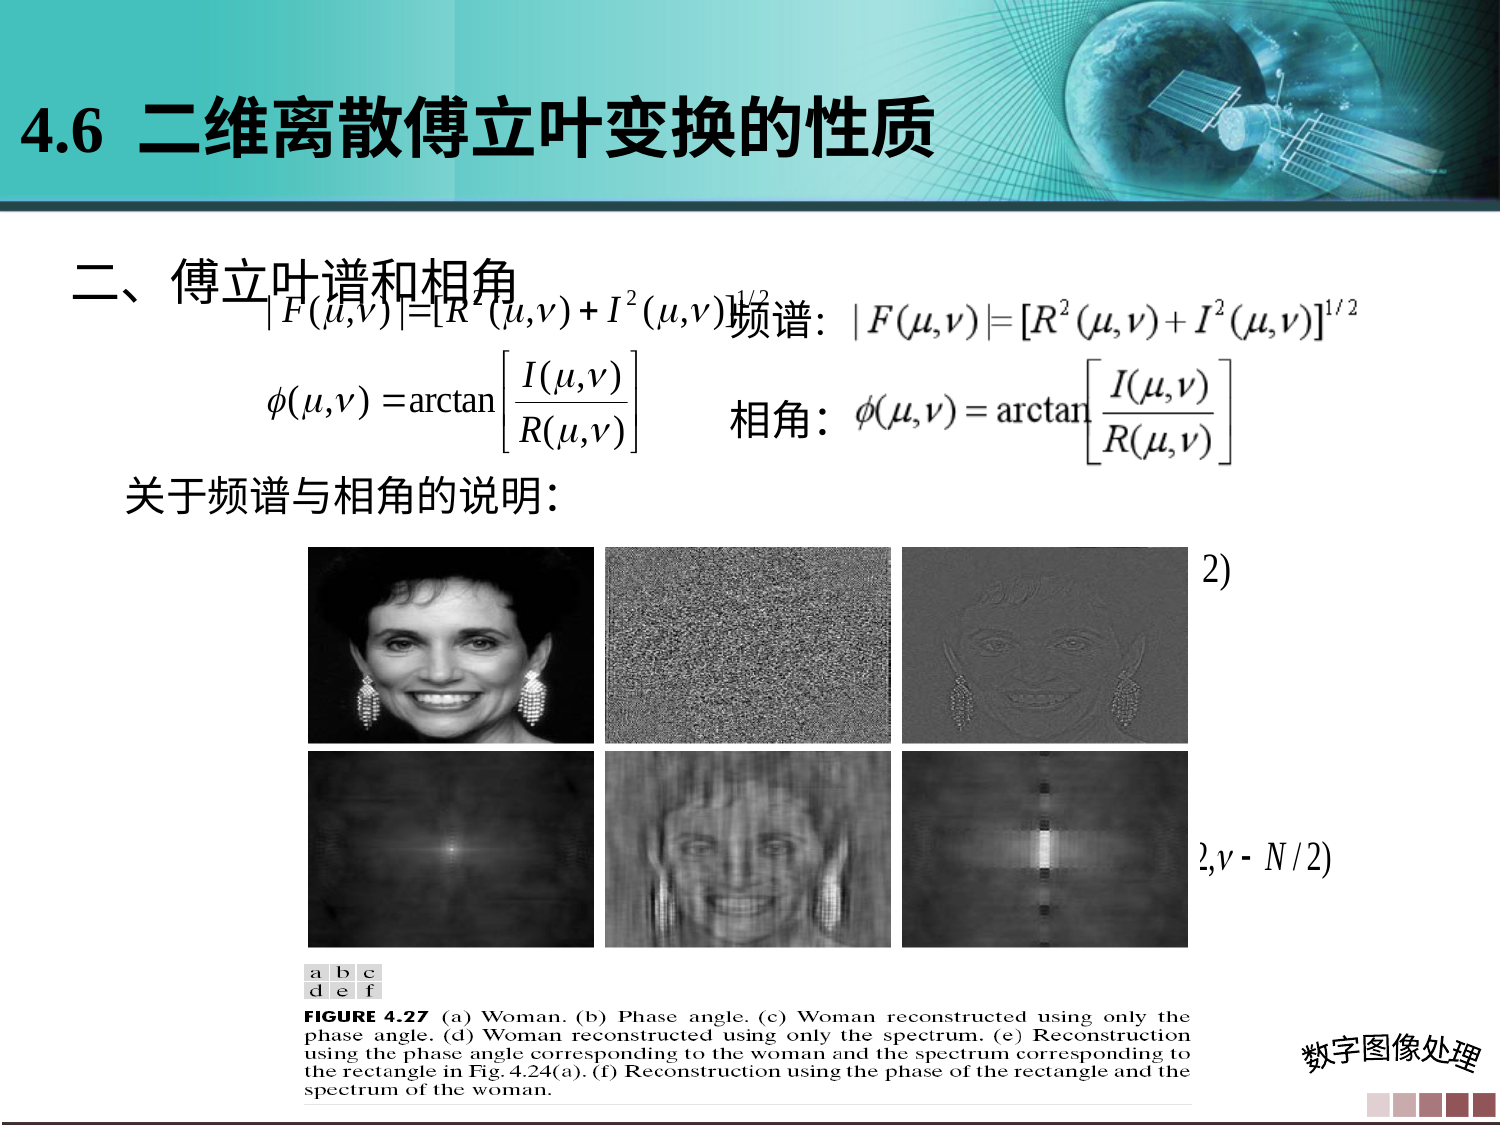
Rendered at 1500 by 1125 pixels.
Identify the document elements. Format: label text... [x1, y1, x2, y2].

text_box 频谱： [779, 286, 862, 352]
picture [849, 290, 1363, 471]
picture [1425, 1093, 1496, 1117]
text_box 关于频谱与相角的说明： [109, 462, 599, 528]
picture [0, 0, 1500, 213]
picture [262, 280, 776, 462]
picture [299, 537, 1338, 1107]
text_box 4.6 二维离散傅立叶变换的性质 [5, 78, 1117, 173]
text_box [74, 262, 1425, 1118]
text_box 相角： [779, 386, 844, 451]
text_box 二、傅立叶谱和相角 [55, 243, 536, 319]
